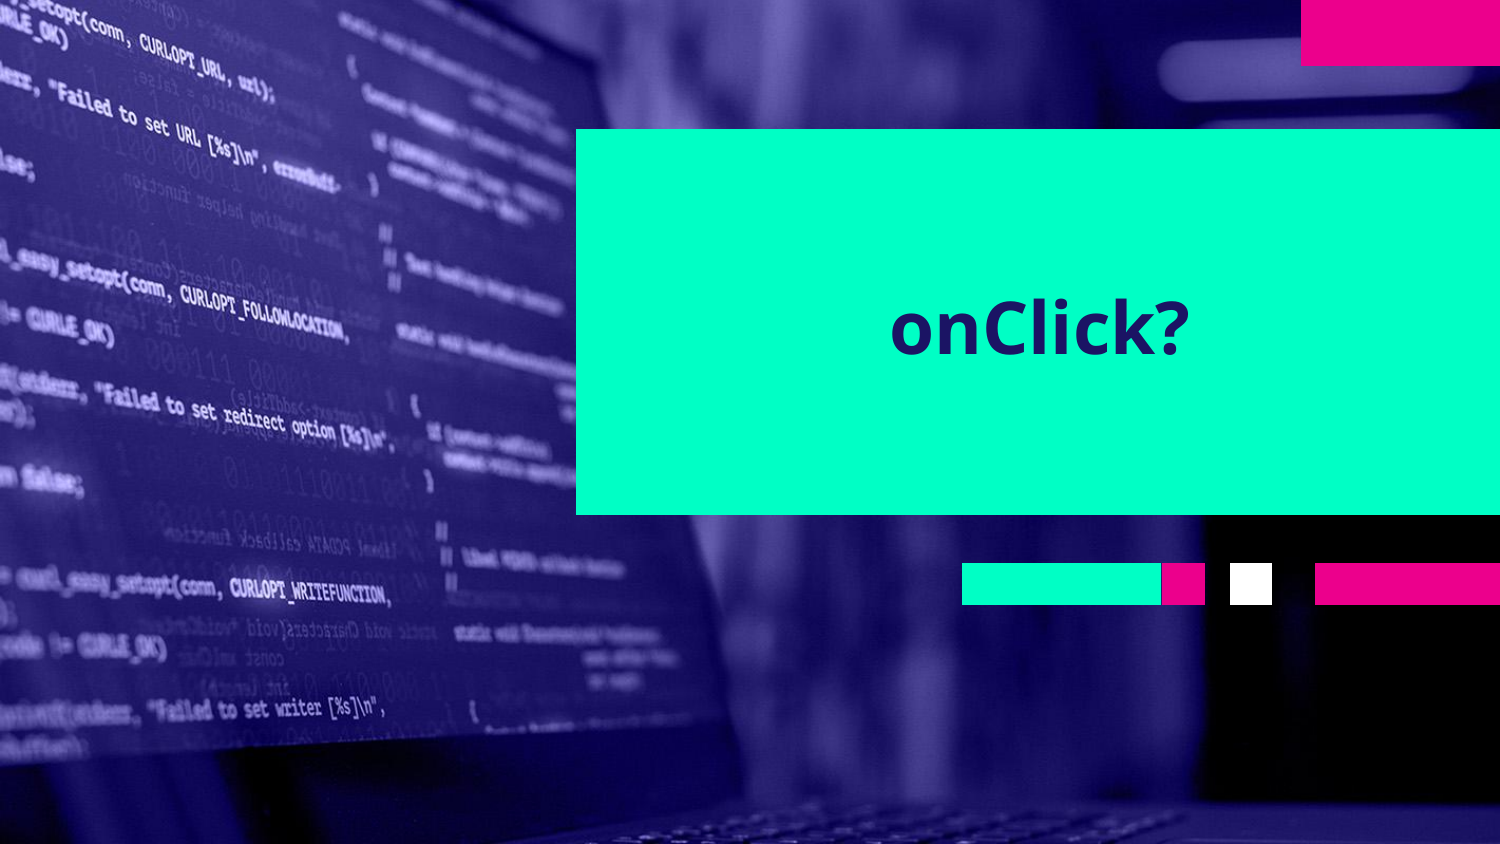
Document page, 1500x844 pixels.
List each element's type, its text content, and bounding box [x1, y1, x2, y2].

title onClick? [596, 166, 1484, 485]
picture [0, 0, 1500, 844]
